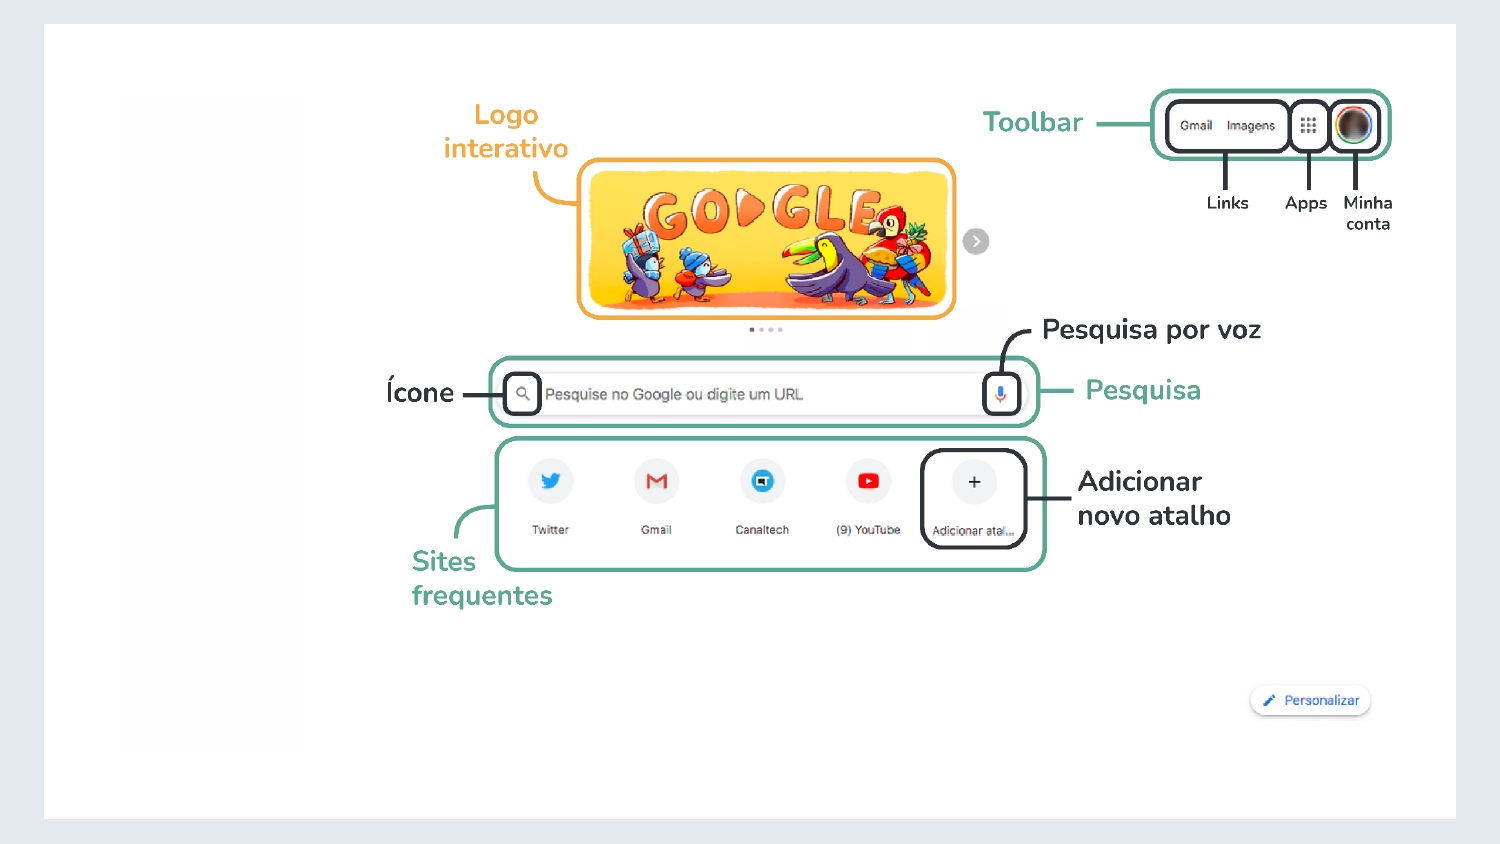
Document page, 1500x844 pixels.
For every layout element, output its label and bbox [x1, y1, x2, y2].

picture [44, 24, 1456, 819]
